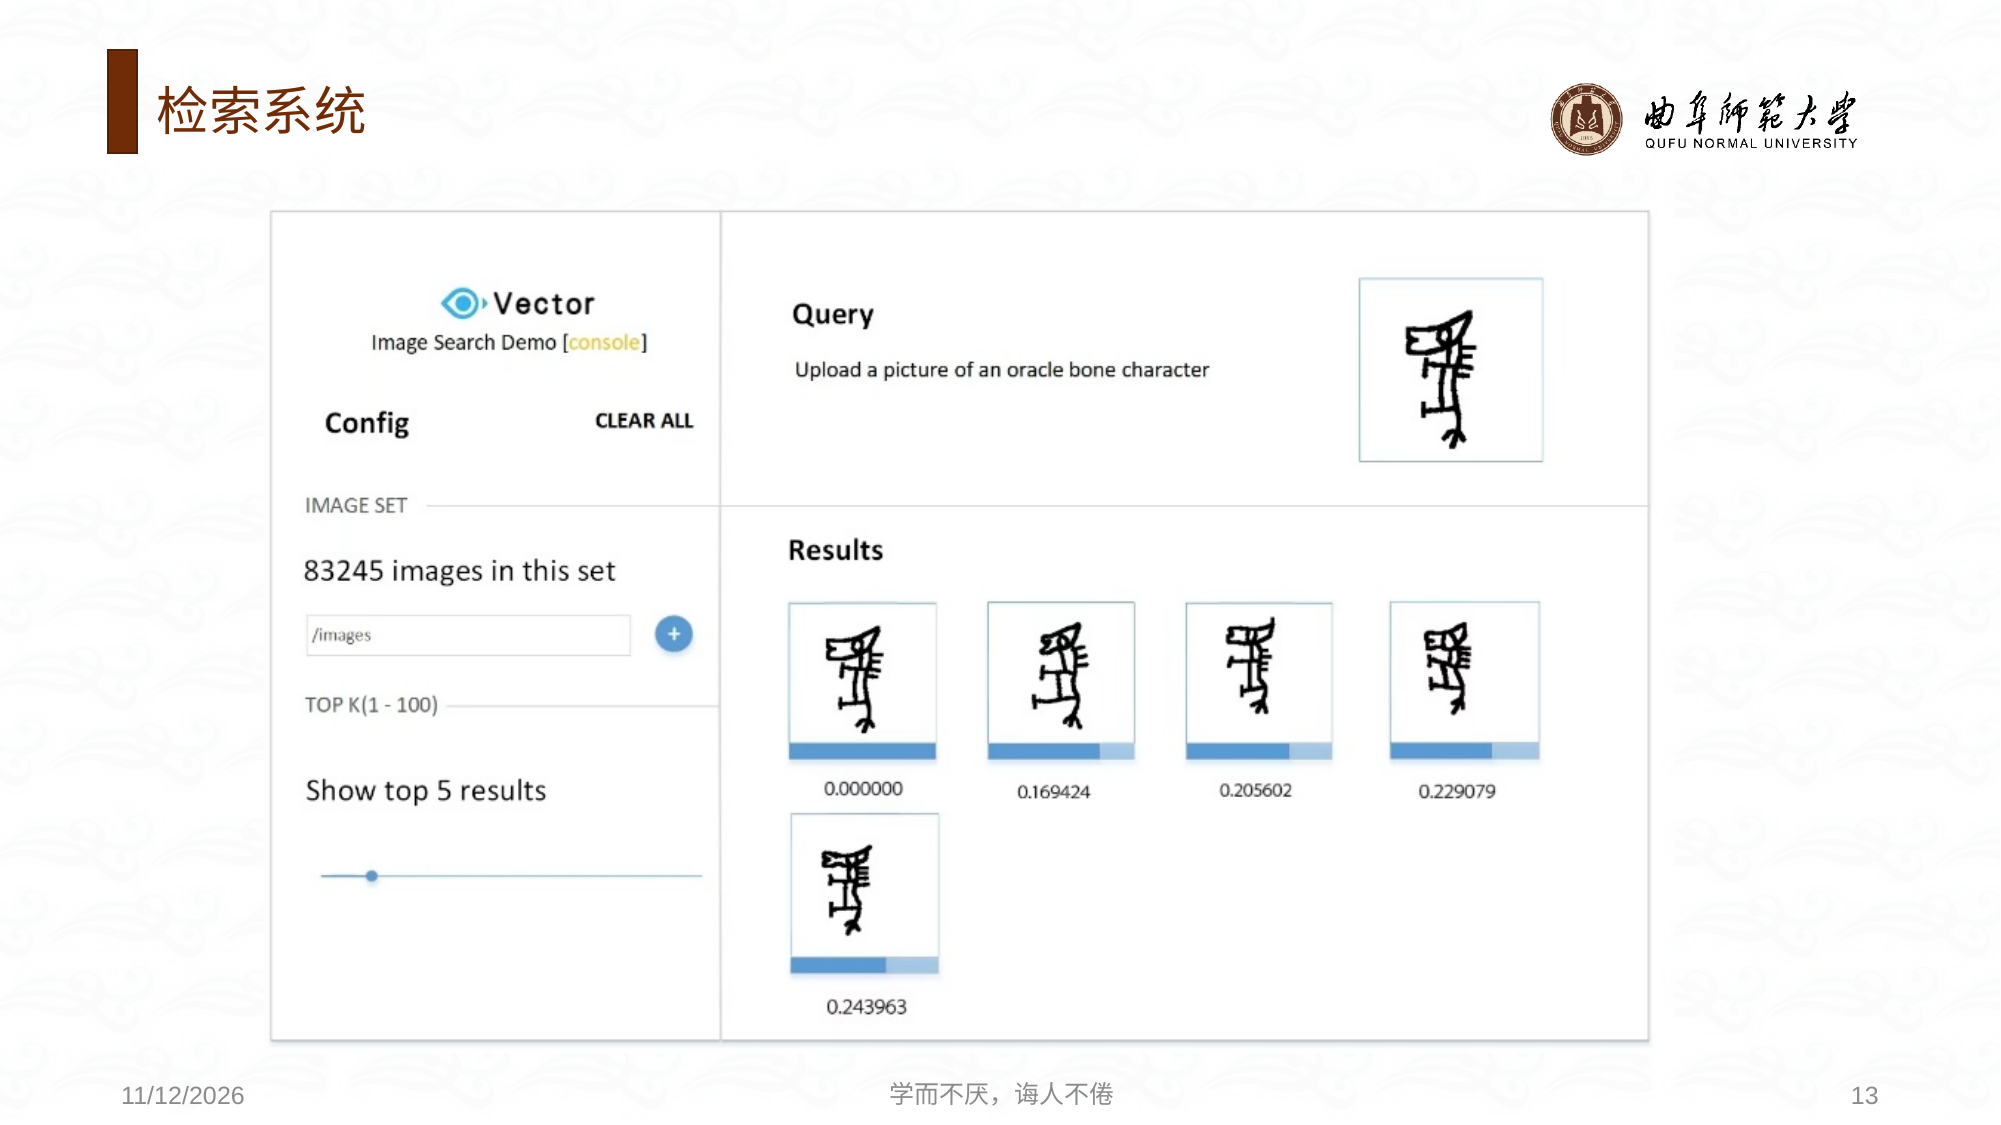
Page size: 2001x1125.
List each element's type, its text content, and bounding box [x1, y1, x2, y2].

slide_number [106, 1065, 557, 1125]
slide_number 13 [1443, 1065, 1894, 1125]
picture [1543, 75, 1894, 158]
picture [264, 208, 1658, 1053]
title 检索系统 [141, 50, 878, 149]
footer 学而不厌，诲人不倦 [664, 1063, 1340, 1124]
